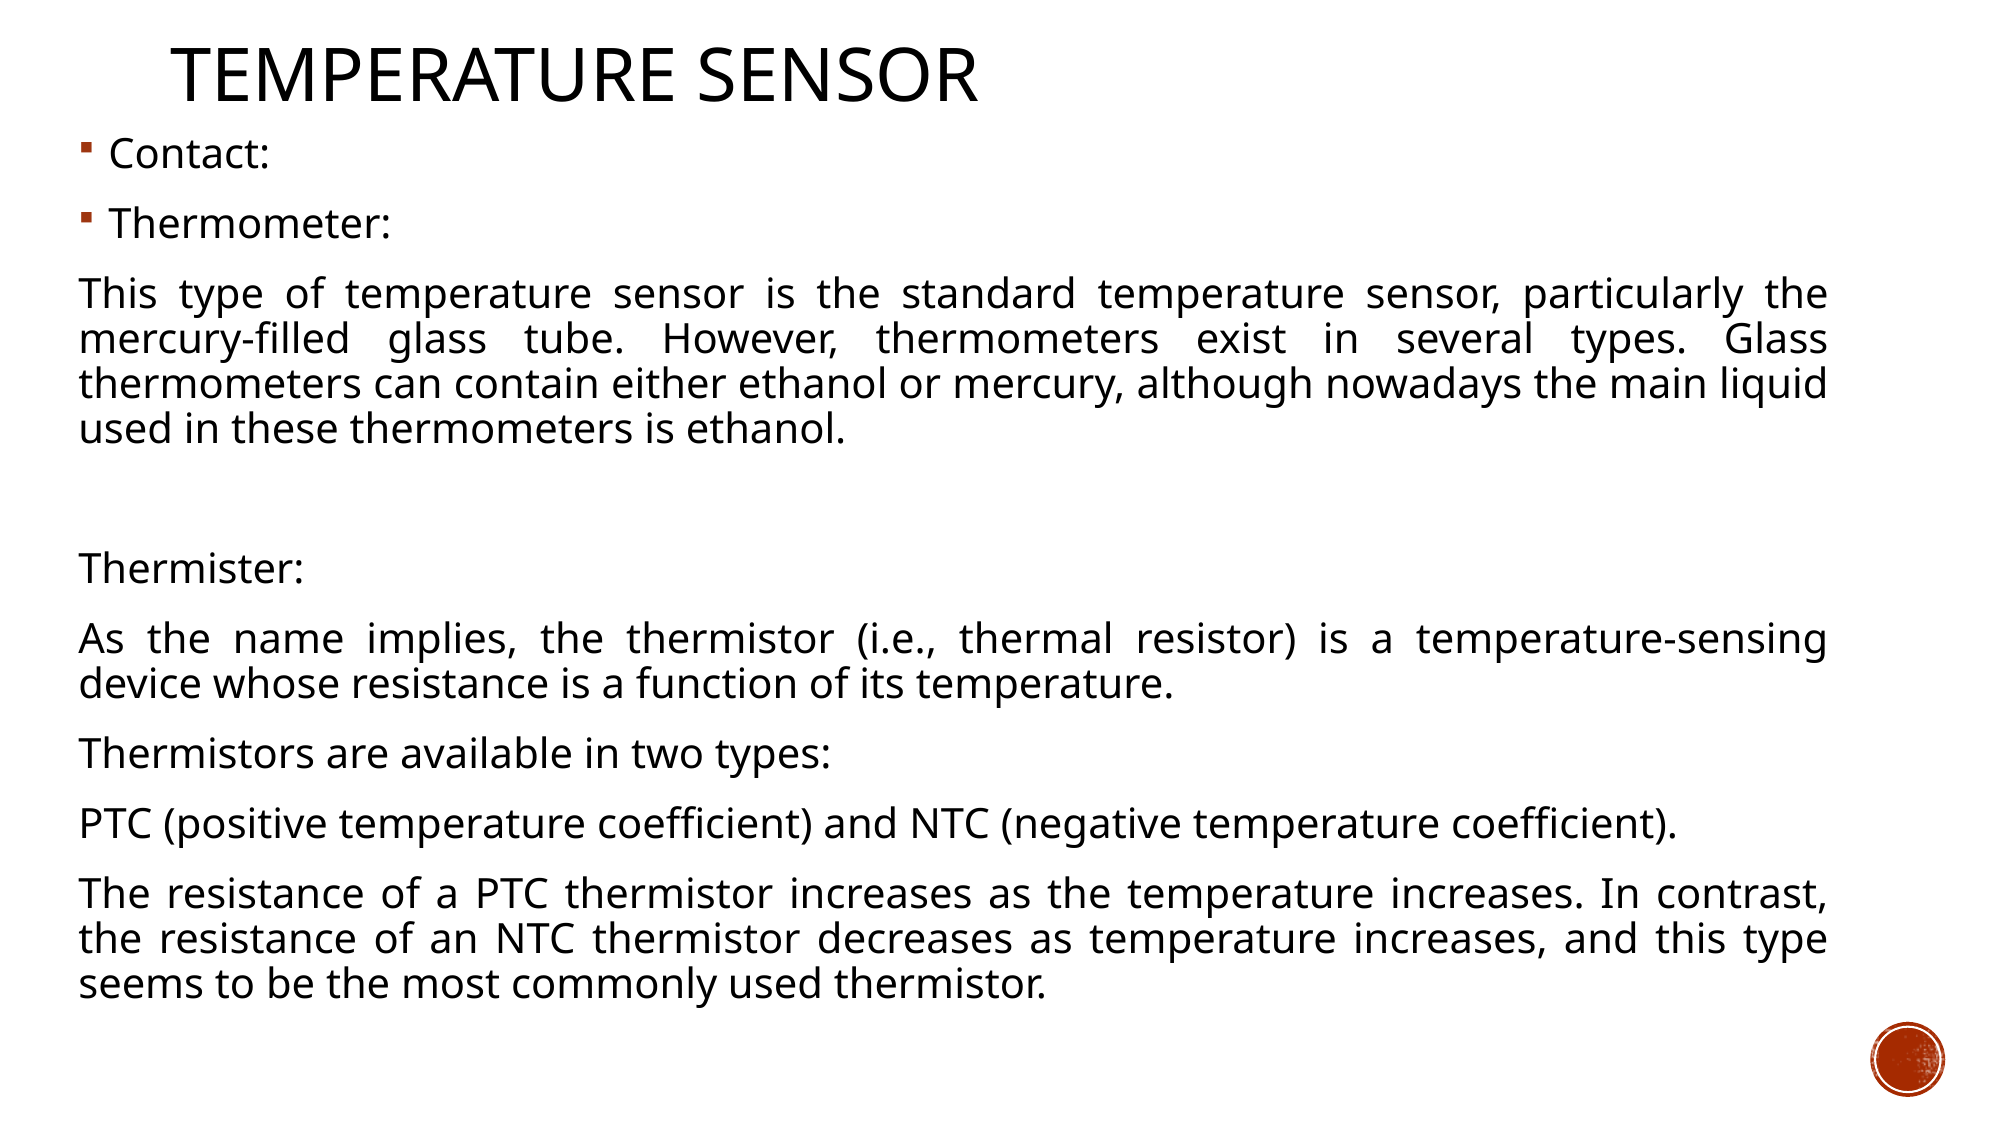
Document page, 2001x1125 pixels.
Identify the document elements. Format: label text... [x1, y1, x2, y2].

title Temperature Sensor [155, 28, 1806, 125]
list Contact: Thermometer: This type of temperature sensor is the standard temperature sensor, particularly the mercury-filled glass tube. However, thermometers exist in several types. Glass thermometers can contain either ethanol or mercury, although nowadays the main liquid used in these thermometers is ethanol. Thermister: As the name implies, the thermistor (i.e., thermal resistor) is a temperature-sensing device whose resistance is a function of its temperature. Thermistors are available in two types: PTC (positive temperature coefficient) and NTC (negative temperature coefficient). The resistance of a PTC thermistor increases as the temperature increases. In contrast, the resistance of an NTC thermistor decreases as temperature increases, and this type seems to be the most commonly used thermistor. [63, 125, 1845, 1097]
